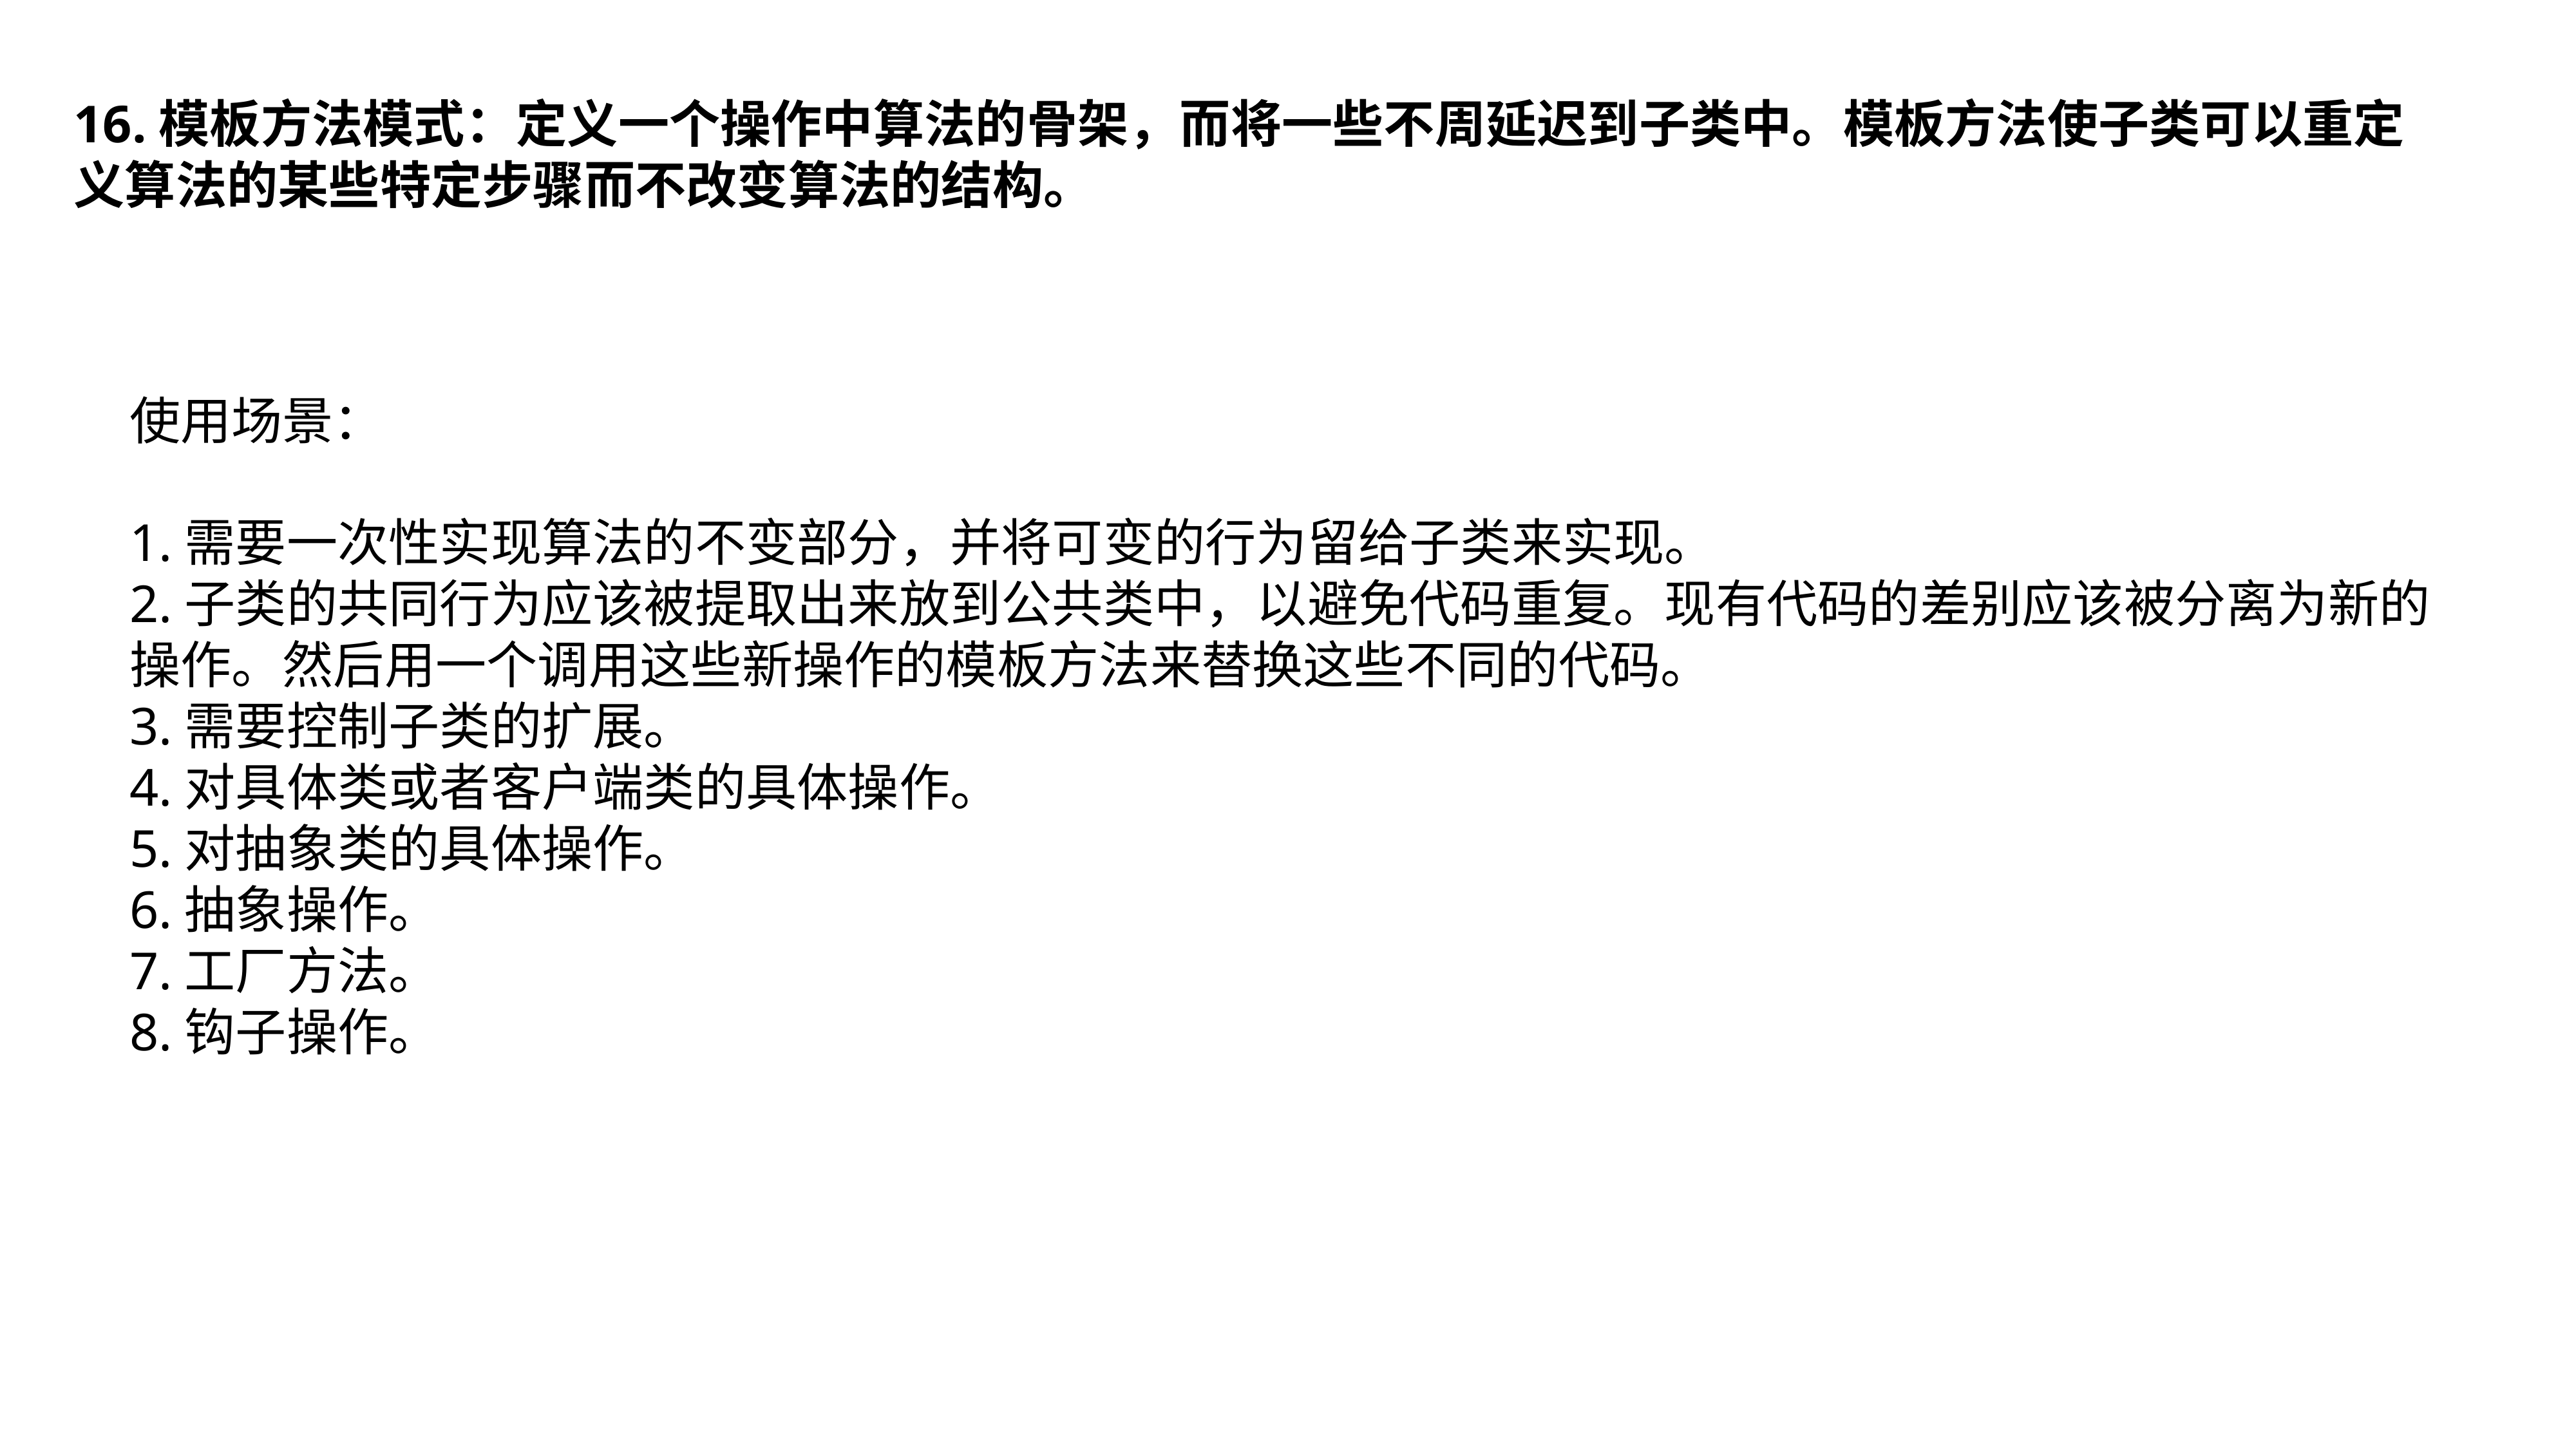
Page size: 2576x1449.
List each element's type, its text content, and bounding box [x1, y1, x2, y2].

text_box 使用场景： 1.需要一次性实现算法的不变部分，并将可变的行为留给子类来实现。 2.子类的共同行为应该被提取出来放到公共类中，以避免代码重复。现有代码的差别应该被分离为新的操作。然后用一个调用这些新操作的模板方法来替换这些不同的代码。 3.需要控制子类的扩展。 4.对具体类或者客户端类的具体操作。 5.对抽象类的具体操作。 6.抽象操作。 7.工厂方法。 8.钩子操作。 [124, 383, 2452, 1066]
text_box 16.模板方法模式：定义一个操作中算法的骨架，而将一些不周延迟到子类中。模板方法使子类可以重定义算法的某些特定步骤而不改变算法的结构。 [68, 86, 2443, 220]
